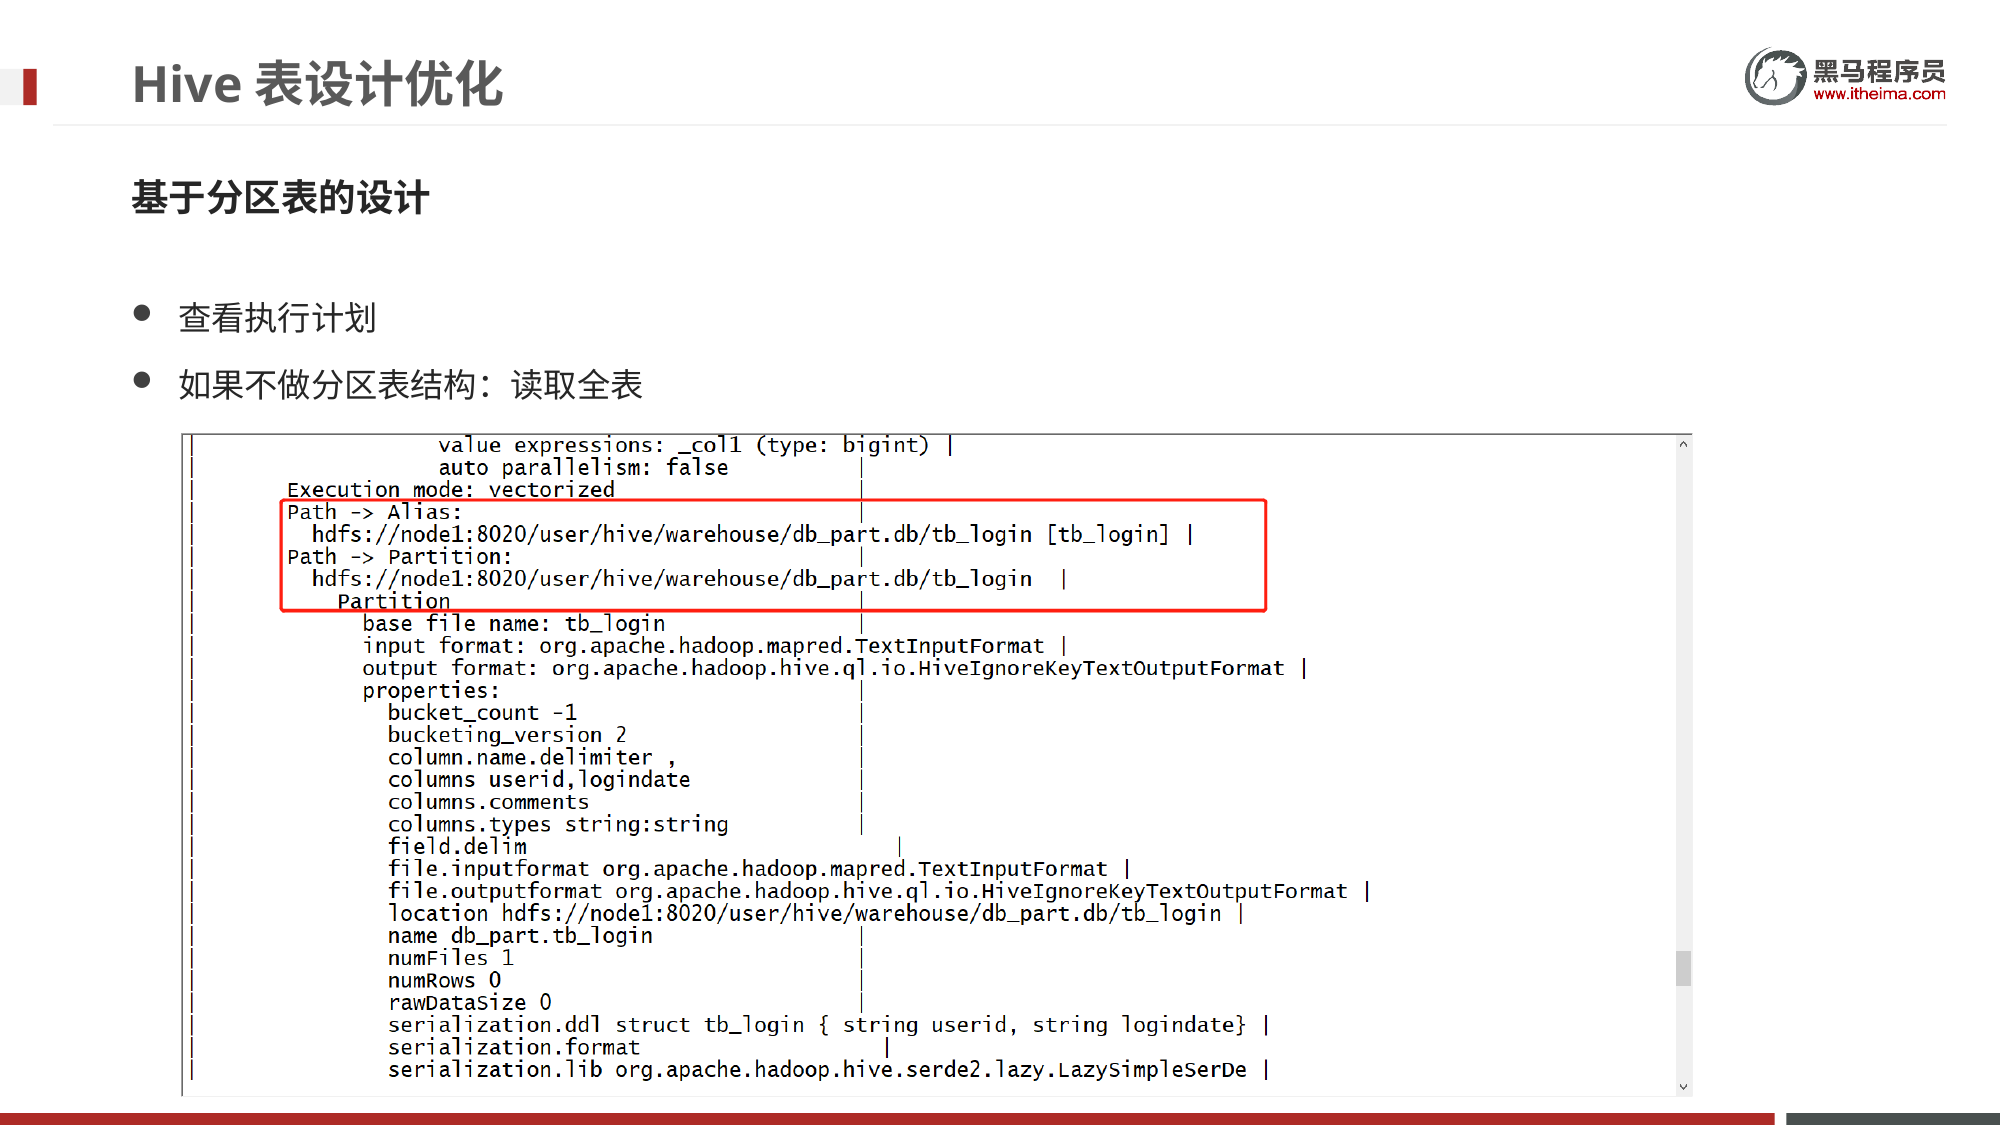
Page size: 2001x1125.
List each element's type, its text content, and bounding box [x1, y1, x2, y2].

picture [1744, 46, 1946, 106]
title Hive表设计优化 [116, 40, 1556, 125]
picture [181, 433, 1693, 1098]
list 基于分区表的设计 [116, 154, 1880, 239]
list 查看执行计划 如果不做分区表结构：读取全表 [116, 270, 1880, 963]
